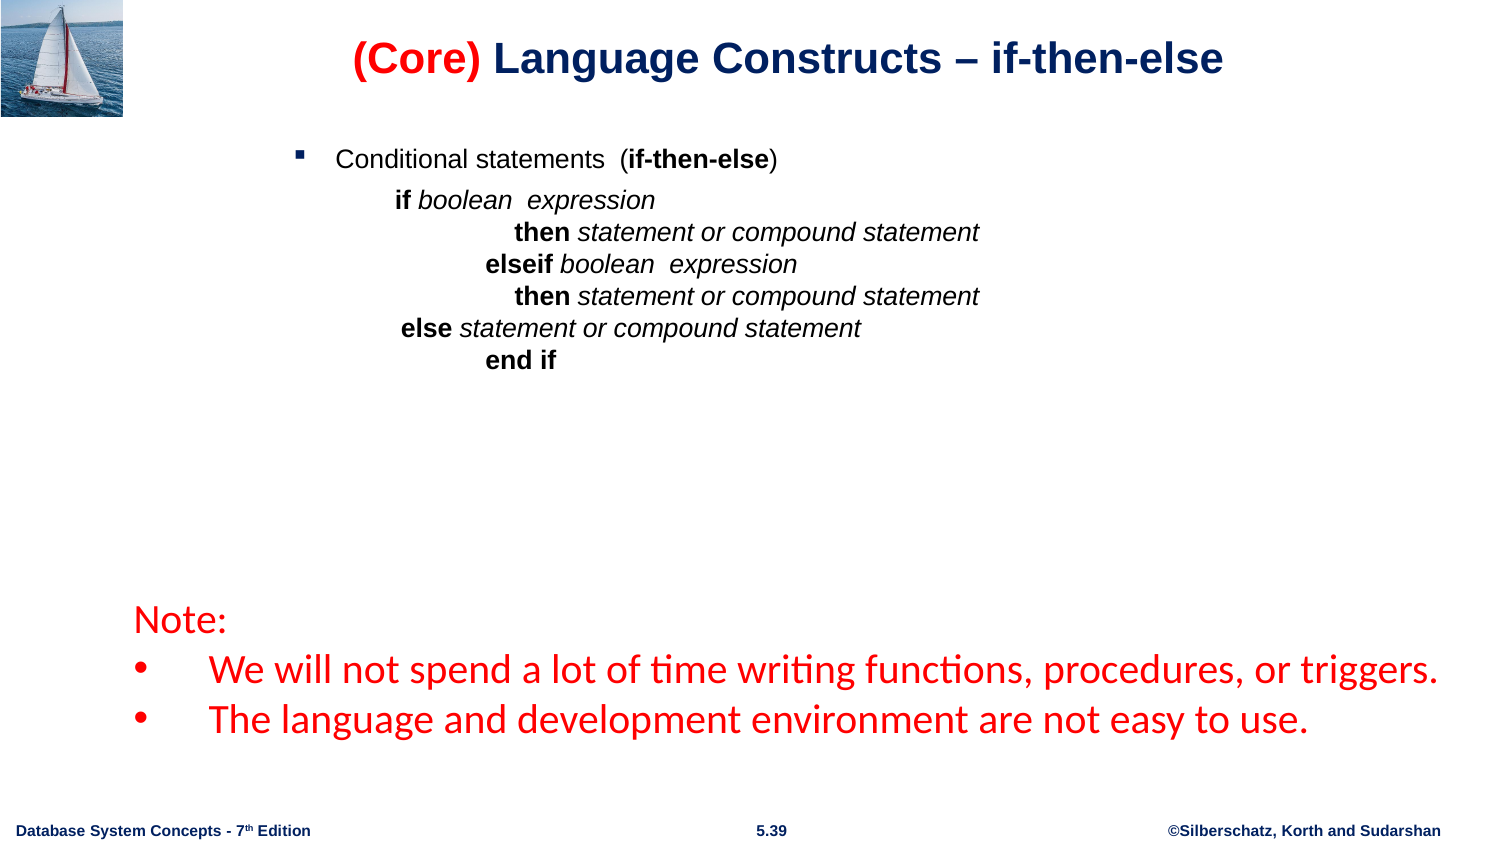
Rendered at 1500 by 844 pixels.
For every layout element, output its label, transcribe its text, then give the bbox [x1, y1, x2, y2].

list Conditional statements (if-then-else) if boolean expression then statement or compound statement elseif boolean expression then statement or compound statement else statement or compound statement end if [282, 134, 1281, 584]
text_box Note: We will not spend a lot of time writing functions, procedures, or triggers. The language and development environment are not easy to use. [118, 584, 1455, 750]
picture [0, 0, 123, 117]
title (Core) Language Constructs – if-then-else [125, 14, 1452, 90]
